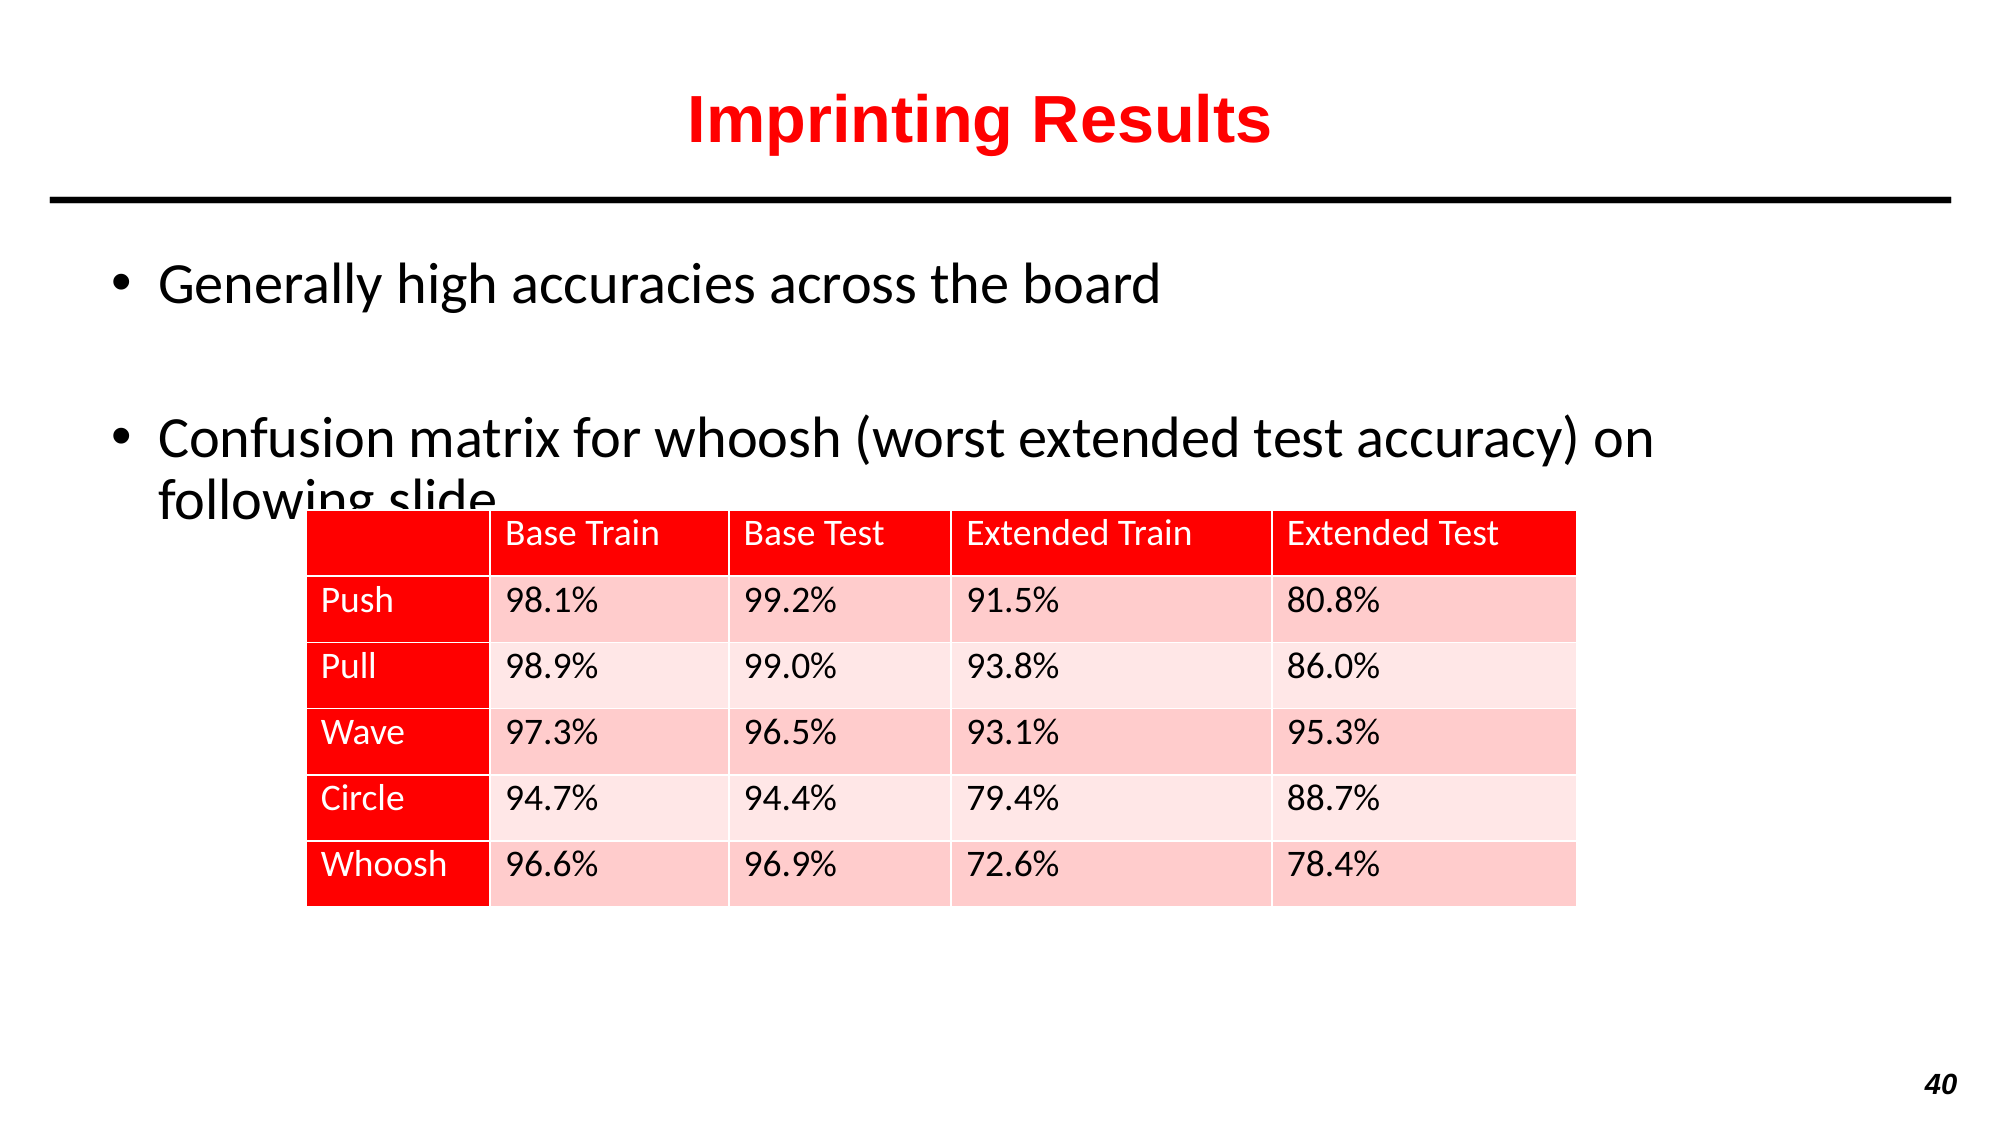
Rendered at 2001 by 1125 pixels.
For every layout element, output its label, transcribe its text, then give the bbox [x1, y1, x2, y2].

table_cell 98.9% [491, 643, 728, 708]
table_cell Circle [307, 776, 489, 840]
table_cell 80.8% [1273, 577, 1576, 642]
table_cell 99.0% [730, 643, 950, 708]
table_cell 96.6% [491, 842, 728, 906]
table_cell Push [307, 577, 489, 642]
table_cell 99.2% [730, 577, 950, 642]
table_cell 96.9% [730, 842, 950, 906]
table_header Base Train [491, 511, 728, 575]
table_cell 91.5% [952, 577, 1271, 642]
table_cell 97.3% [491, 709, 728, 774]
table_header Extended Train [952, 511, 1271, 575]
list Generally high accuracies across the board Confusion matrix for whoosh (worst extended test accuracy) on following slide [96, 246, 1863, 1014]
table_cell 79.4% [952, 776, 1271, 840]
table_cell Pull [307, 643, 489, 708]
table_cell 88.7% [1273, 776, 1576, 840]
table_cell 93.1% [952, 709, 1271, 774]
table_cell 95.3% [1273, 709, 1576, 774]
table_cell 98.1% [491, 577, 728, 642]
table_cell 94.7% [491, 776, 728, 840]
table_cell 72.6% [952, 842, 1271, 906]
table_cell Whoosh [307, 842, 489, 906]
table_header Extended Test [1273, 511, 1576, 575]
table_header Base Test [730, 511, 950, 575]
table_cell 86.0% [1273, 643, 1576, 708]
table_cell 96.5% [730, 709, 950, 774]
table_cell 93.8% [952, 643, 1271, 708]
table_header [307, 511, 489, 575]
table_cell Wave [307, 709, 489, 774]
table_cell 94.4% [730, 776, 950, 840]
title Imprinting Results [117, 46, 1843, 196]
table_cell 78.4% [1273, 842, 1576, 906]
